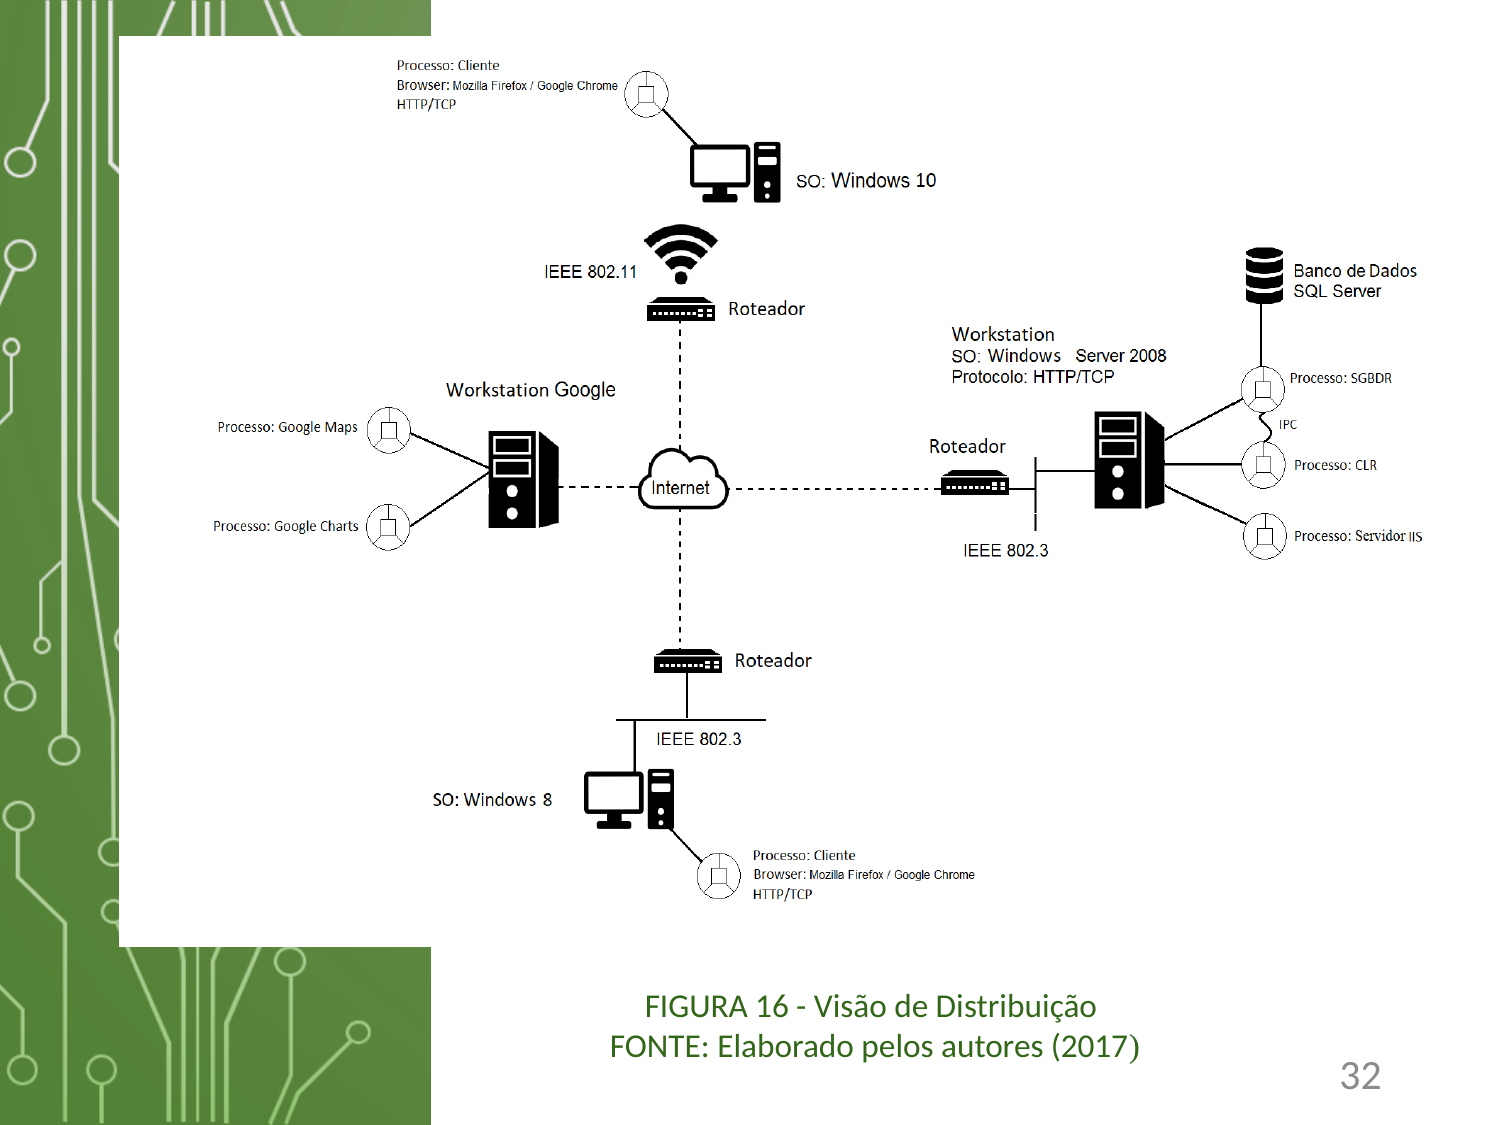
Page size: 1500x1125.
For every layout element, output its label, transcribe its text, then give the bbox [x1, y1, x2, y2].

slide_number 32 [1059, 1042, 1397, 1103]
picture [0, 0, 1500, 1125]
text_box FIGURA 16 - Visão de Distribuição FONTE: Elaborado pelos autores (2017) [499, 976, 1250, 1072]
